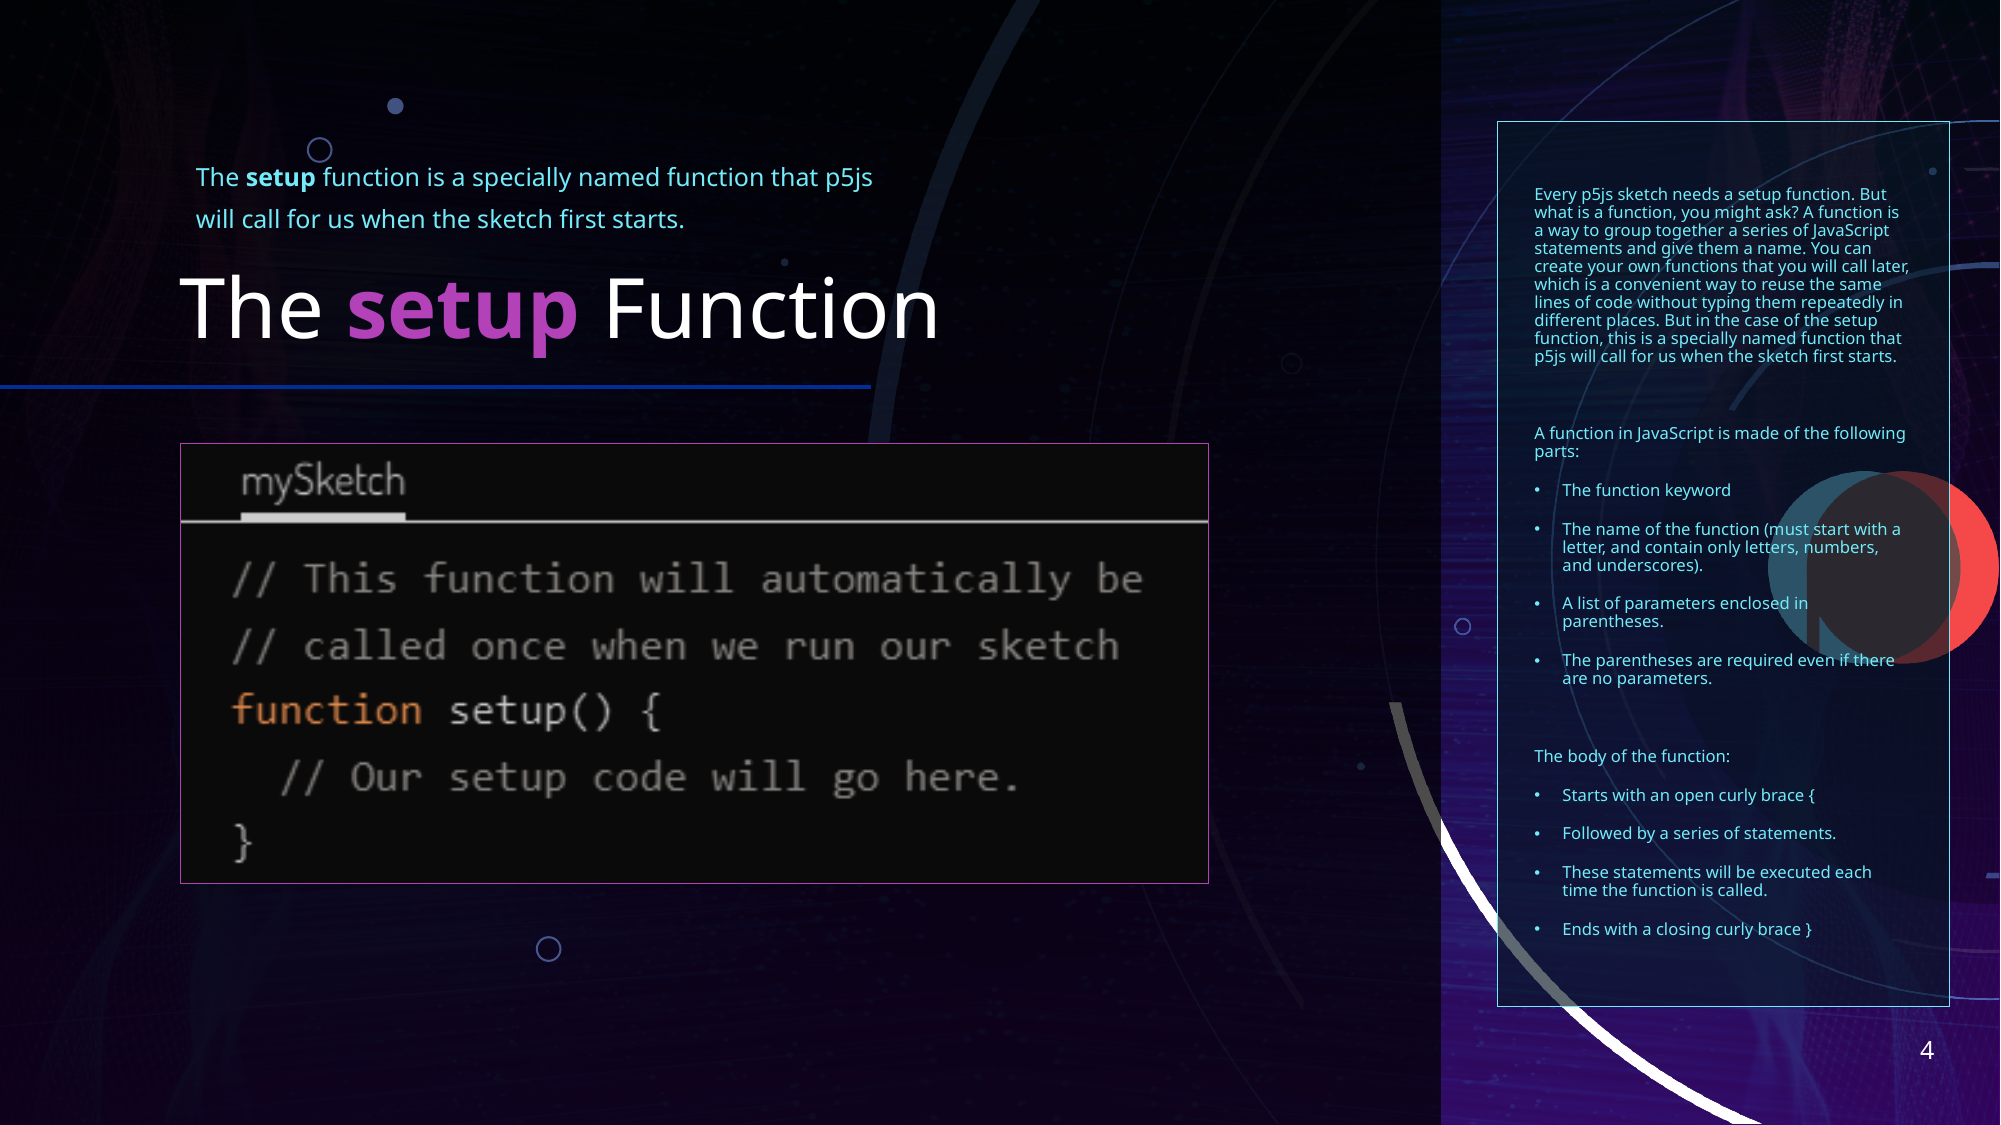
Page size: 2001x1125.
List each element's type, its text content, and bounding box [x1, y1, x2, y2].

list The setup function is a specially named function that p5js will call for us when the sketch first starts. [180, 142, 905, 250]
slide_number 4 [1499, 1021, 1950, 1082]
picture [180, 0, 2000, 1124]
title The setup Function [164, 172, 1299, 364]
